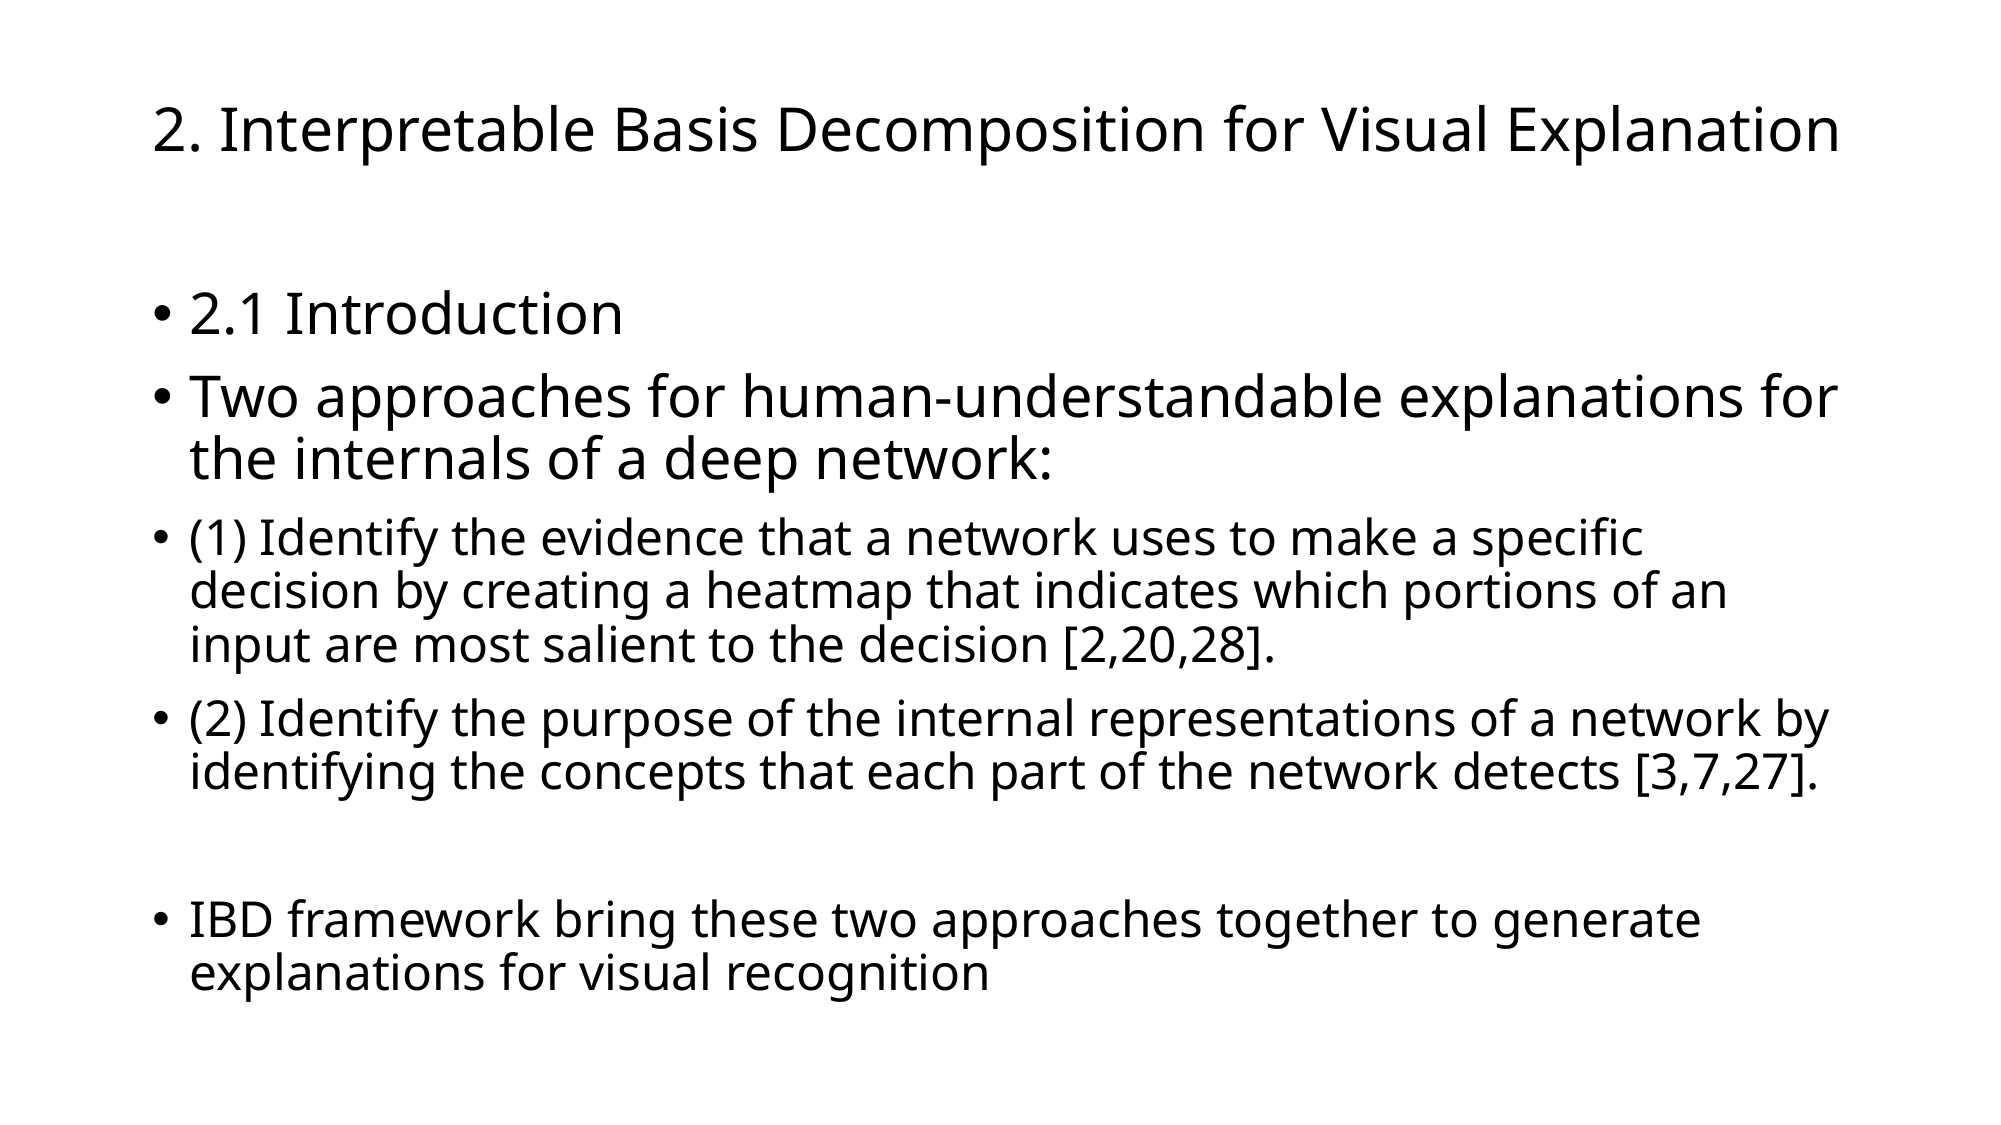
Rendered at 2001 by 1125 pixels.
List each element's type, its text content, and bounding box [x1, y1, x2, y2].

list 2.1 Introduction Two approaches for human-understandable explanations for the internals of a deep network: (1) Identify the evidence that a network uses to make a specific decision by creating a heatmap that indicates which portions of an input are most salient to the decision [2,20,28]. (2) Identify the purpose of the internal representations of a network by identifying the concepts that each part of the network detects [3,7,27]. IBD framework bring these two approaches together to generate explanations for visual recognition [137, 277, 1863, 1066]
title 2. Interpretable Basis Decomposition for Visual Explanation [137, 59, 1863, 277]
